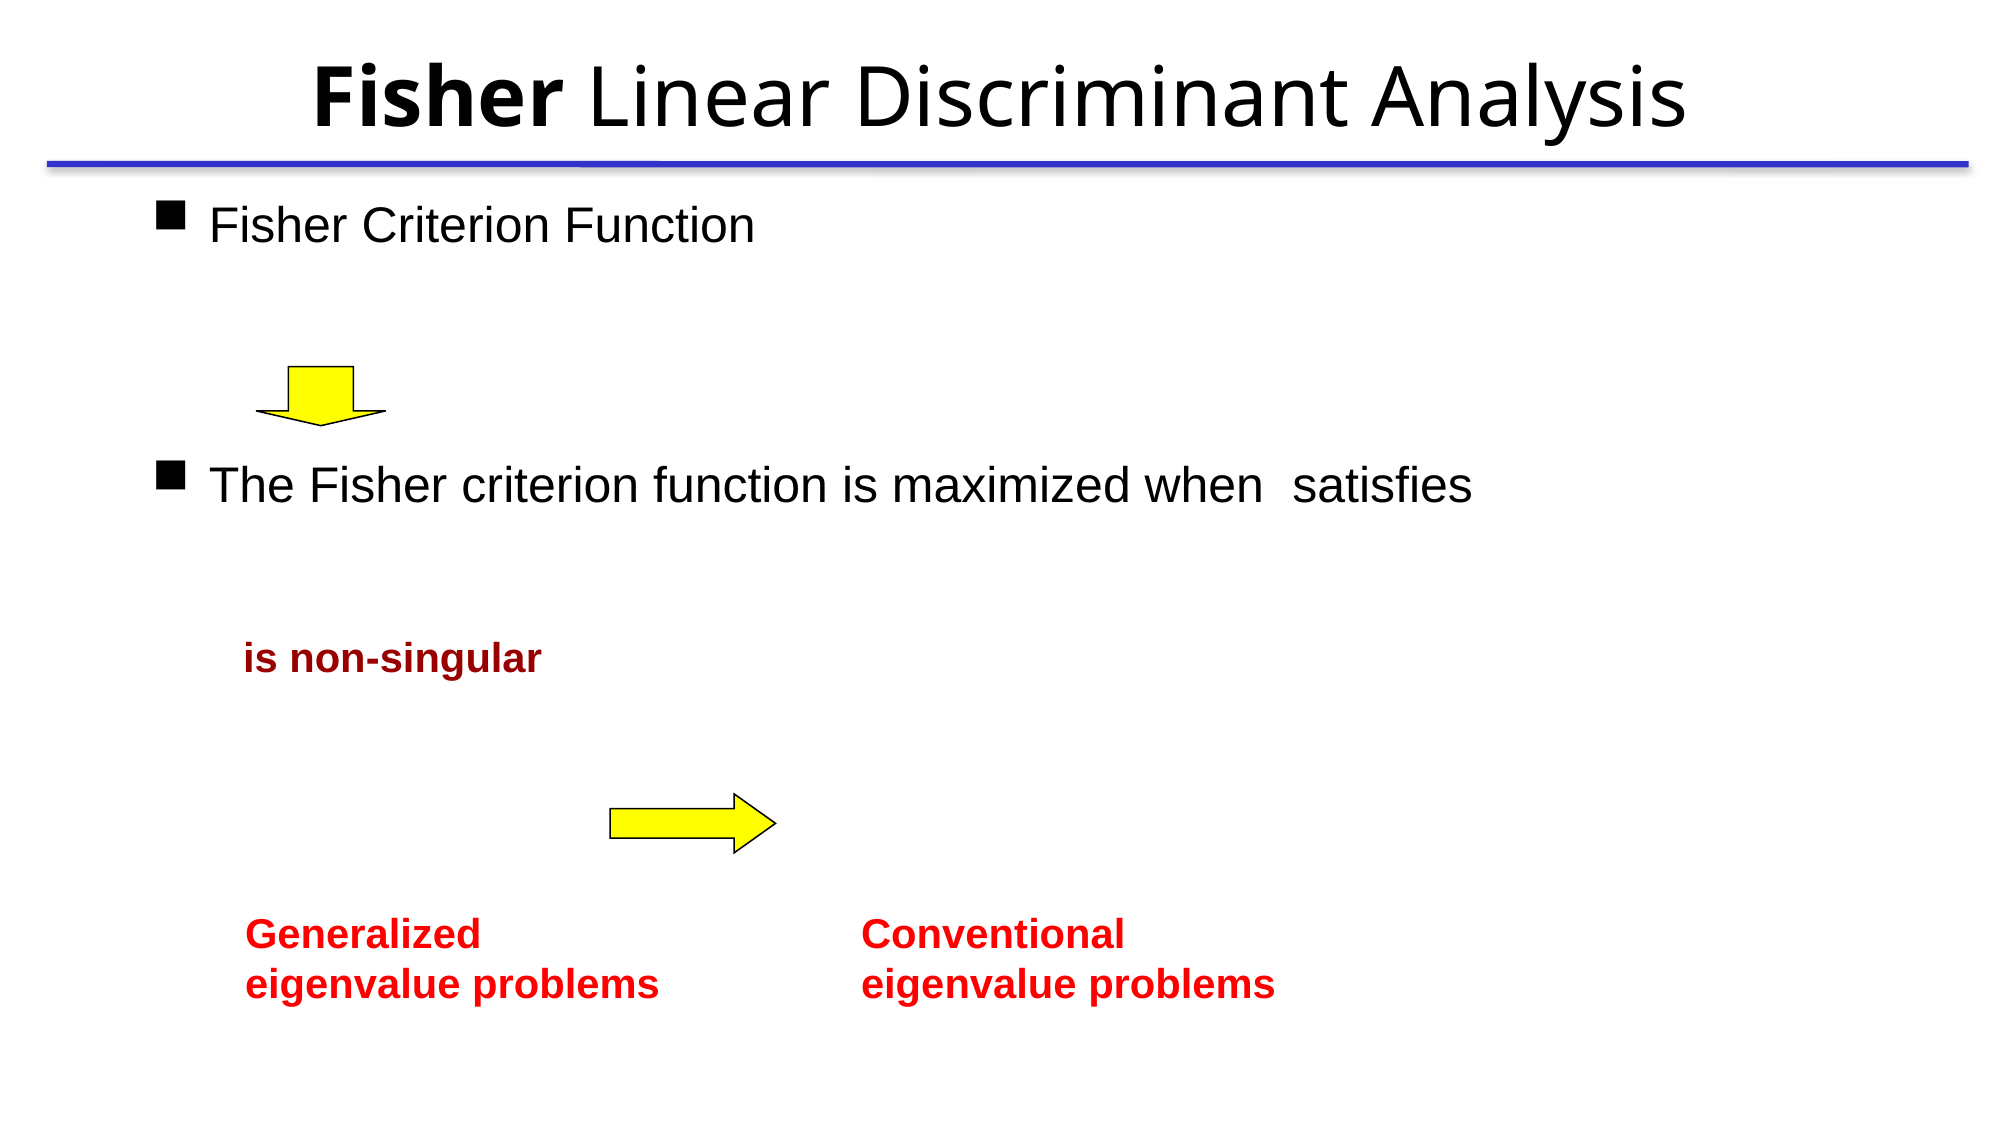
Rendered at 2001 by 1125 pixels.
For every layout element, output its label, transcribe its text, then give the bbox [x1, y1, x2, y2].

text_box [610, 793, 776, 853]
text_box [255, 366, 386, 426]
text_box Conventional eigenvalue problems [846, 899, 1349, 1015]
title Fisher Linear Discriminant Analysis [0, 31, 2000, 156]
text_box Generalized eigenvalue problems [230, 899, 693, 1015]
